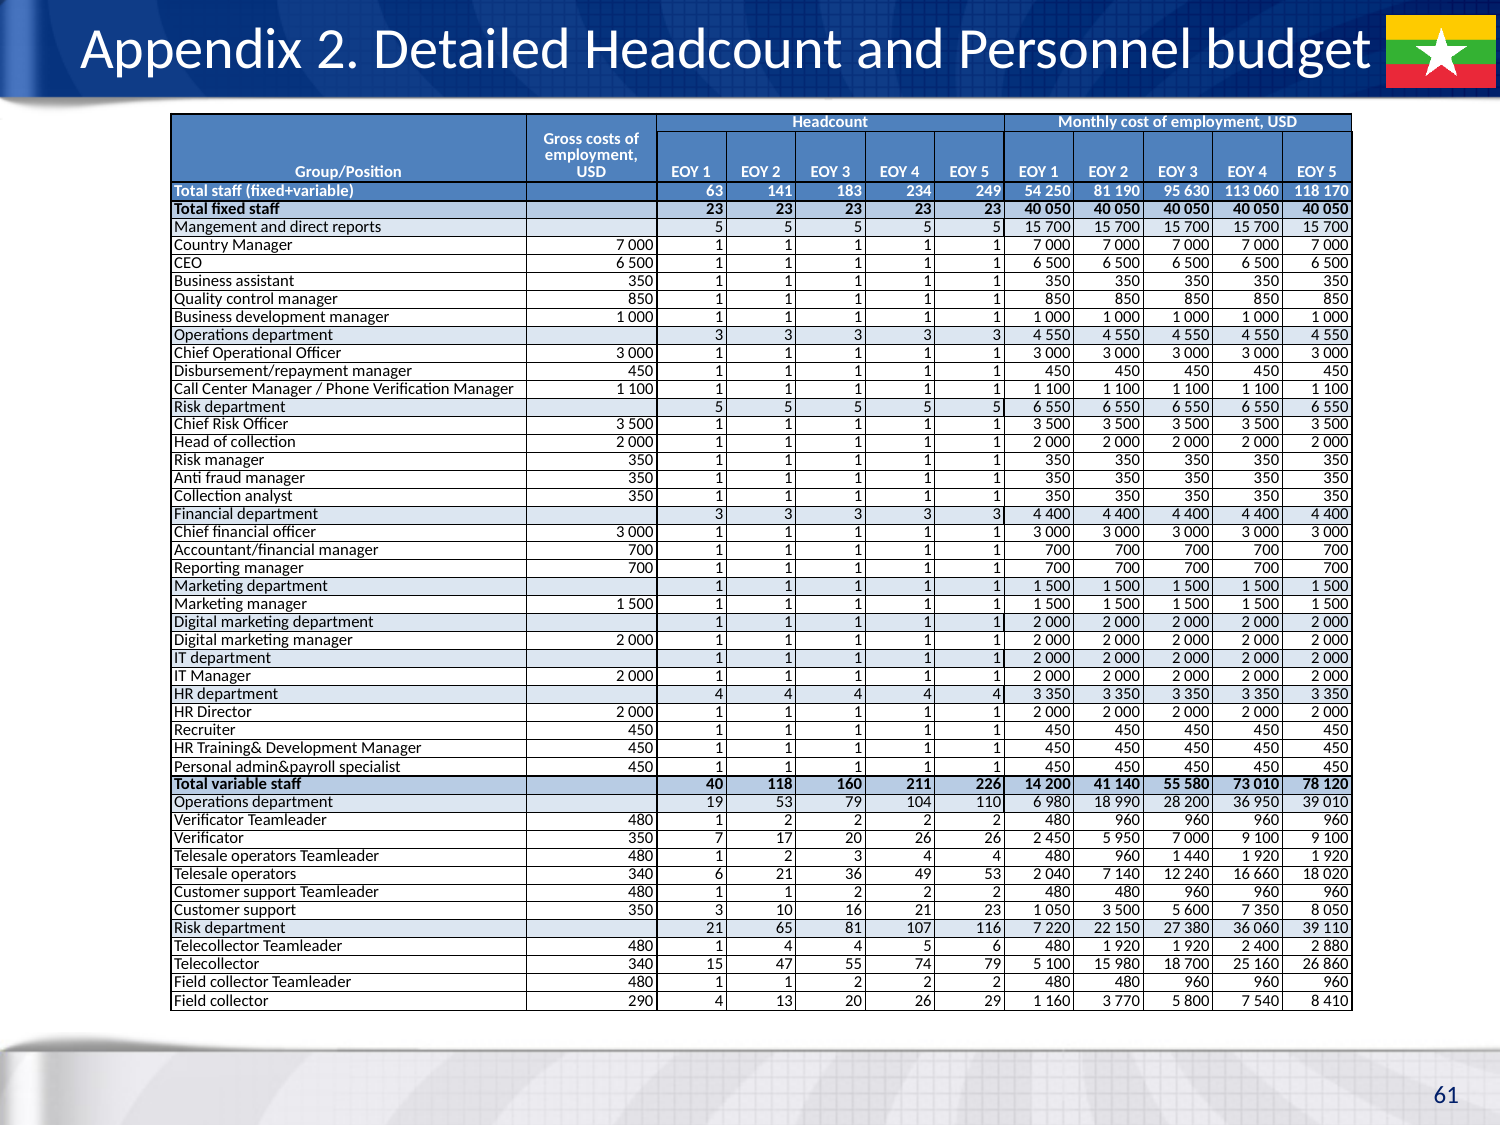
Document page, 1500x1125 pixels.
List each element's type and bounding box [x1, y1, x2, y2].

table_cell [1213, 560, 1282, 577]
table_cell [935, 255, 1004, 272]
table_cell [1283, 849, 1351, 866]
table_cell [1283, 974, 1351, 991]
table_cell [172, 686, 526, 703]
table_cell [658, 938, 726, 955]
table_cell [935, 560, 1004, 577]
table_cell [1005, 219, 1073, 236]
table_cell [796, 813, 865, 830]
table_cell [1213, 417, 1282, 434]
table_cell [727, 740, 795, 757]
table_cell [796, 453, 865, 470]
table_cell [727, 813, 795, 830]
table_cell [1144, 632, 1212, 649]
table_cell [1283, 885, 1351, 901]
table_cell [1283, 309, 1351, 326]
table_cell [935, 273, 1004, 290]
table_cell [866, 777, 934, 794]
table_cell [1283, 435, 1351, 452]
table_cell [866, 813, 934, 830]
table_cell [866, 202, 934, 218]
table_cell [1283, 632, 1351, 649]
table_cell [866, 560, 934, 577]
table_cell [172, 381, 526, 398]
table_cell [1144, 237, 1212, 254]
table_cell [866, 525, 934, 541]
table_cell [866, 885, 934, 901]
table_cell [1144, 777, 1212, 794]
table_cell [527, 578, 656, 595]
table_cell [658, 831, 726, 848]
table_cell [527, 399, 656, 416]
table_cell [1005, 938, 1073, 955]
table_cell [727, 992, 795, 1010]
table_cell [658, 668, 726, 685]
table_cell [796, 849, 865, 866]
table_cell [935, 399, 1003, 416]
table_cell [935, 813, 1004, 830]
table_cell [935, 686, 1003, 703]
table_cell [1074, 273, 1143, 290]
table_cell [658, 956, 726, 973]
table_cell [1074, 795, 1143, 812]
table_cell [1005, 650, 1073, 667]
table_cell [727, 704, 795, 721]
table_cell [1074, 867, 1143, 884]
table_cell [796, 740, 865, 757]
table_cell [1144, 507, 1212, 524]
table_cell [727, 885, 795, 901]
table_cell [658, 417, 726, 434]
table_cell [172, 542, 526, 559]
table_cell [1074, 237, 1143, 254]
table_cell [1213, 849, 1282, 866]
table_cell [796, 291, 865, 308]
table_cell [527, 956, 656, 973]
table_cell [1005, 489, 1073, 506]
table_cell [658, 273, 726, 290]
table_cell [1005, 849, 1073, 866]
table_cell [1074, 722, 1143, 739]
table_cell [1005, 471, 1073, 488]
table_cell [172, 849, 526, 866]
slide_number [1356, 1070, 1475, 1117]
table_cell [935, 777, 1003, 794]
table_cell [527, 525, 656, 541]
table_cell [727, 758, 795, 775]
table_cell [1283, 956, 1351, 973]
table_cell [935, 867, 1004, 884]
table_cell [658, 435, 726, 452]
table_cell [172, 740, 526, 757]
table_cell [1005, 525, 1073, 541]
table_cell [1283, 992, 1351, 1010]
table_cell [172, 273, 526, 290]
table_cell [527, 758, 656, 775]
table_cell [1213, 183, 1282, 200]
table_cell [1213, 291, 1282, 308]
table_cell [1213, 525, 1282, 541]
table_cell [796, 902, 865, 919]
table_cell [727, 867, 795, 884]
table_cell [727, 381, 795, 398]
table_cell [172, 650, 526, 667]
table_cell [935, 417, 1004, 434]
table_cell [1144, 435, 1212, 452]
table_cell [527, 435, 656, 452]
table_cell [1005, 417, 1073, 434]
table_cell [935, 795, 1003, 812]
table_cell [658, 381, 726, 398]
table_cell [527, 560, 656, 577]
picture [0, 1032, 1500, 1125]
table_cell [1005, 132, 1073, 181]
table_cell [172, 363, 526, 380]
table_cell [1213, 795, 1282, 812]
table_cell [727, 632, 795, 649]
table_cell [1074, 704, 1143, 721]
table_cell [866, 542, 934, 559]
table_cell [727, 132, 795, 181]
table_cell [1283, 237, 1351, 254]
table_cell [1283, 202, 1351, 218]
table_cell [1144, 183, 1212, 200]
table_cell [1074, 309, 1143, 326]
table_cell [1283, 777, 1351, 794]
table_cell [866, 489, 934, 506]
table_cell [658, 777, 726, 794]
table_cell [866, 831, 934, 848]
table_cell [1283, 345, 1351, 362]
table_cell [1213, 471, 1282, 488]
table_cell [1213, 885, 1282, 901]
table_cell [172, 578, 526, 595]
table_cell [1144, 489, 1212, 506]
table_cell [658, 632, 726, 649]
table_cell [935, 974, 1004, 991]
table_cell [727, 777, 795, 794]
table_cell [1005, 507, 1073, 524]
table_cell [866, 219, 934, 236]
table_cell [527, 614, 656, 631]
table_cell [727, 831, 795, 848]
table_cell [796, 237, 865, 254]
table_cell [527, 542, 656, 559]
table_cell [527, 273, 656, 290]
table_cell [1283, 399, 1351, 416]
table_cell [1144, 363, 1212, 380]
table_cell [658, 740, 726, 757]
table_cell [1005, 795, 1073, 812]
table_cell [172, 417, 526, 434]
table_cell [1074, 327, 1143, 344]
table_cell [1144, 650, 1212, 667]
table_cell [658, 813, 726, 830]
table_cell [658, 974, 726, 991]
table_cell [1283, 183, 1351, 200]
table_cell [1144, 614, 1212, 631]
table_cell [796, 327, 865, 344]
table_cell [658, 525, 726, 541]
table_cell [1213, 345, 1282, 362]
table_cell [1005, 578, 1073, 595]
table_cell [1213, 363, 1282, 380]
table_cell [172, 956, 526, 973]
table_cell [866, 273, 934, 290]
table_cell [1005, 542, 1073, 559]
table_cell [727, 255, 795, 272]
table_cell [1144, 704, 1212, 721]
table_cell [1213, 902, 1282, 919]
table_cell [658, 542, 726, 559]
table_cell [1005, 255, 1073, 272]
table_cell [1144, 471, 1212, 488]
table_cell [658, 578, 726, 595]
table_cell [172, 327, 526, 344]
table_header [657, 115, 1004, 131]
table_cell [796, 777, 865, 794]
table_cell [727, 956, 795, 973]
table_cell [866, 849, 934, 866]
table_cell [866, 938, 934, 955]
table_cell [1074, 596, 1143, 613]
table_cell [1144, 219, 1212, 236]
table_cell [866, 132, 934, 181]
table_cell [935, 920, 1004, 937]
table_cell [658, 255, 726, 272]
table_cell [1213, 219, 1282, 236]
table_cell [1283, 795, 1351, 812]
table_cell [172, 596, 526, 613]
table_cell [527, 650, 656, 667]
table_cell [1074, 578, 1143, 595]
table_cell [172, 202, 526, 218]
table_header [1005, 115, 1351, 131]
table_cell [866, 453, 934, 470]
table_cell [796, 722, 865, 739]
table_cell [172, 183, 526, 200]
table_cell [727, 489, 795, 506]
table_cell [527, 309, 656, 326]
table_cell [1144, 885, 1212, 901]
table_cell [1005, 813, 1073, 830]
table_cell [866, 345, 934, 362]
table_cell [1213, 381, 1282, 398]
table_cell [1144, 849, 1212, 866]
table_cell [1005, 202, 1073, 218]
table_cell [796, 704, 865, 721]
table_cell [1213, 974, 1282, 991]
table_cell [1283, 273, 1351, 290]
table_cell [1074, 885, 1143, 901]
table_cell [1144, 399, 1212, 416]
table_cell [172, 974, 526, 991]
table_cell [658, 345, 726, 362]
table_cell [658, 471, 726, 488]
table_cell [172, 777, 526, 794]
table_cell [1074, 686, 1143, 703]
table_cell [1144, 938, 1212, 955]
table_cell [658, 202, 726, 218]
table_cell [172, 668, 526, 685]
table_cell [796, 992, 865, 1010]
table_cell [727, 345, 795, 362]
table_cell [527, 849, 656, 866]
table_cell [935, 309, 1004, 326]
table_cell [1005, 363, 1073, 380]
table_cell [172, 704, 526, 721]
table_cell [1144, 291, 1212, 308]
table_cell [658, 363, 726, 380]
table_cell [866, 399, 934, 416]
table_cell [727, 938, 795, 955]
table_cell [527, 813, 656, 830]
table_cell [172, 489, 526, 506]
table_cell [658, 902, 726, 919]
table_cell [1213, 722, 1282, 739]
table_cell [866, 183, 934, 200]
table_cell [527, 722, 656, 739]
table_cell [935, 489, 1004, 506]
table_cell [172, 453, 526, 470]
table_cell [527, 831, 656, 848]
table_cell [1074, 938, 1143, 955]
table_cell [727, 920, 795, 937]
table_cell [935, 614, 1003, 631]
table_cell [1005, 453, 1073, 470]
table_cell [658, 614, 726, 631]
table_cell [727, 309, 795, 326]
table_cell [727, 291, 795, 308]
table_cell [727, 795, 795, 812]
table_cell [527, 704, 656, 721]
table_cell [796, 132, 865, 181]
table_cell [1074, 560, 1143, 577]
table_cell [935, 938, 1004, 955]
table_cell [935, 381, 1004, 398]
table_cell [1074, 777, 1143, 794]
table_cell [1283, 920, 1351, 937]
table_cell [1283, 578, 1351, 595]
table_cell [527, 795, 656, 812]
table_cell [658, 132, 726, 181]
table_cell [658, 758, 726, 775]
table_cell [866, 596, 934, 613]
table_cell [1283, 219, 1351, 236]
table_cell [1074, 507, 1143, 524]
table_cell [1074, 471, 1143, 488]
table_cell [1144, 453, 1212, 470]
table_cell [172, 219, 526, 236]
table_cell [1144, 956, 1212, 973]
table_cell [1005, 327, 1073, 344]
table_cell [1074, 831, 1143, 848]
table_cell [658, 885, 726, 901]
table_cell [527, 992, 656, 1010]
table_cell [1213, 237, 1282, 254]
table_cell [1283, 471, 1351, 488]
table_cell [1213, 273, 1282, 290]
table_cell [796, 867, 865, 884]
table_cell [1005, 686, 1073, 703]
table_cell [1144, 795, 1212, 812]
table_cell [935, 704, 1004, 721]
table_cell [1213, 399, 1282, 416]
table_cell [658, 507, 726, 524]
table_cell [172, 831, 526, 848]
table_cell [658, 291, 726, 308]
table_cell [527, 363, 656, 380]
table_cell [796, 525, 865, 541]
table_cell [1283, 363, 1351, 380]
table_cell [1144, 992, 1212, 1010]
table_cell [1283, 740, 1351, 757]
table_cell [1074, 956, 1143, 973]
table_cell [172, 632, 526, 649]
table_cell [866, 309, 934, 326]
table_cell [1283, 507, 1351, 524]
table_cell [935, 578, 1004, 595]
table_cell [527, 345, 656, 362]
table_cell [727, 417, 795, 434]
table_cell [866, 471, 934, 488]
table_header [172, 115, 526, 181]
table_cell [1074, 417, 1143, 434]
table_cell [527, 974, 656, 991]
table_cell [796, 202, 865, 218]
table_cell [935, 849, 1004, 866]
table_cell [658, 237, 726, 254]
table_cell [1074, 255, 1143, 272]
table_cell [1074, 399, 1143, 416]
table_cell [1213, 132, 1282, 181]
table_cell [866, 435, 934, 452]
table_cell [727, 596, 795, 613]
table_cell [796, 974, 865, 991]
table_cell [796, 650, 865, 667]
table_cell [727, 902, 795, 919]
table_cell [658, 183, 726, 200]
table_cell [527, 686, 656, 703]
table_cell [172, 795, 526, 812]
table_cell [658, 399, 726, 416]
table_cell [658, 650, 726, 667]
table_cell [866, 381, 934, 398]
table_cell [1213, 435, 1282, 452]
table_cell [172, 435, 526, 452]
table_cell [1005, 435, 1073, 452]
table_cell [727, 614, 795, 631]
table_cell [935, 885, 1004, 901]
table_cell [935, 202, 1004, 218]
table_cell [935, 992, 1004, 1010]
table_cell [935, 132, 1003, 181]
table_cell [172, 938, 526, 955]
table_cell [796, 668, 865, 685]
table_cell [866, 867, 934, 884]
table_cell [727, 399, 795, 416]
table_cell [1005, 956, 1073, 973]
table_cell [172, 992, 526, 1010]
table_cell [1005, 992, 1073, 1010]
table_cell [1005, 560, 1073, 577]
table_cell [527, 740, 656, 757]
table_cell [1144, 132, 1212, 181]
table_cell [727, 668, 795, 685]
table_cell [1213, 758, 1282, 775]
table_cell [1144, 560, 1212, 577]
table_cell [866, 686, 934, 703]
table_cell [527, 453, 656, 470]
table_cell [796, 956, 865, 973]
table_cell [866, 417, 934, 434]
table_cell [1074, 849, 1143, 866]
table_cell [1074, 183, 1143, 200]
table_cell [172, 758, 526, 775]
table_cell [172, 399, 526, 416]
table_cell [527, 668, 656, 685]
table_cell [1005, 722, 1073, 739]
table_cell [1074, 813, 1143, 830]
table_cell [1074, 974, 1143, 991]
table_cell [1005, 668, 1073, 685]
table_cell [796, 831, 865, 848]
table_cell [727, 273, 795, 290]
table_cell [866, 237, 934, 254]
table_cell [527, 291, 656, 308]
table_cell [935, 507, 1003, 524]
table_cell [796, 273, 865, 290]
table_cell [866, 632, 934, 649]
table_cell [1144, 902, 1212, 919]
table_cell [866, 740, 934, 757]
table_cell [1005, 758, 1073, 775]
table_cell [1283, 650, 1351, 667]
table_cell [727, 974, 795, 991]
table_cell [1005, 596, 1073, 613]
title [64, 19, 1404, 71]
table_cell [727, 471, 795, 488]
table_cell [172, 255, 526, 272]
table_cell [1074, 992, 1143, 1010]
table_cell [527, 202, 656, 218]
table_cell [1213, 202, 1282, 218]
table_cell [1283, 327, 1351, 344]
table_cell [727, 363, 795, 380]
table_cell [172, 345, 526, 362]
table_cell [1005, 381, 1073, 398]
table_cell [1005, 399, 1073, 416]
table_cell [1144, 381, 1212, 398]
table_cell [1074, 381, 1143, 398]
table_cell [866, 327, 934, 344]
table_cell [658, 992, 726, 1010]
table_cell [1283, 255, 1351, 272]
table_cell [1213, 938, 1282, 955]
table_cell [935, 525, 1004, 541]
table_cell [1144, 974, 1212, 991]
table_cell [796, 363, 865, 380]
table_cell [658, 686, 726, 703]
table_cell [935, 453, 1004, 470]
table_cell [1005, 309, 1073, 326]
table_cell [1213, 309, 1282, 326]
table_cell [1005, 345, 1073, 362]
table_cell [796, 758, 865, 775]
table_cell [796, 578, 865, 595]
table_cell [1005, 777, 1073, 794]
table_cell [527, 920, 656, 937]
table_cell [935, 650, 1003, 667]
table_cell [1213, 920, 1282, 937]
table_cell [1074, 920, 1143, 937]
table_cell [527, 183, 656, 200]
table_cell [1213, 255, 1282, 272]
table_cell [527, 471, 656, 488]
table_cell [1213, 327, 1282, 344]
table_cell [527, 938, 656, 955]
table_cell [866, 920, 934, 937]
table_cell [727, 560, 795, 577]
table_cell [935, 758, 1004, 775]
table_cell [1005, 237, 1073, 254]
table_cell [1074, 614, 1143, 631]
table_cell [1005, 831, 1073, 848]
table_cell [658, 704, 726, 721]
table_cell [1213, 686, 1282, 703]
table_cell [866, 255, 934, 272]
table_cell [796, 507, 865, 524]
table_cell [1005, 920, 1073, 937]
table_cell [1283, 560, 1351, 577]
table_cell [796, 795, 865, 812]
table_cell [527, 381, 656, 398]
table_cell [866, 758, 934, 775]
table_cell [866, 722, 934, 739]
table_cell [172, 560, 526, 577]
table_cell [172, 471, 526, 488]
table_cell [172, 525, 526, 541]
table_cell [1144, 202, 1212, 218]
table_cell [1074, 740, 1143, 757]
table_cell [727, 722, 795, 739]
table_cell [1144, 831, 1212, 848]
table_cell [935, 363, 1004, 380]
table_cell [935, 722, 1004, 739]
table_cell [1144, 920, 1212, 937]
table_cell [1283, 668, 1351, 685]
table_cell [935, 902, 1004, 919]
table_cell [1074, 758, 1143, 775]
table_cell [527, 867, 656, 884]
table_cell [1213, 668, 1282, 685]
table_header [527, 115, 656, 181]
table_cell [1283, 813, 1351, 830]
table_cell [796, 345, 865, 362]
table_cell [172, 507, 526, 524]
table_cell [1074, 489, 1143, 506]
table_cell [796, 435, 865, 452]
table_cell [796, 596, 865, 613]
table_cell [1283, 417, 1351, 434]
table_cell [727, 453, 795, 470]
table_cell [727, 507, 795, 524]
table_cell [527, 632, 656, 649]
table_cell [1074, 453, 1143, 470]
table_cell [658, 309, 726, 326]
table_cell [172, 902, 526, 919]
table_cell [1213, 542, 1282, 559]
table_cell [1144, 596, 1212, 613]
table_cell [1283, 686, 1351, 703]
table_cell [1074, 345, 1143, 362]
table_cell [866, 992, 934, 1010]
table_cell [1005, 632, 1073, 649]
table_cell [796, 686, 865, 703]
table_cell [1005, 273, 1073, 290]
table_cell [1283, 614, 1351, 631]
table_cell [1213, 453, 1282, 470]
table_cell [1074, 632, 1143, 649]
table_cell [1074, 363, 1143, 380]
table_cell [866, 668, 934, 685]
table_cell [935, 542, 1004, 559]
table_cell [935, 831, 1004, 848]
table_cell [527, 327, 656, 344]
picture [0, 0, 1500, 120]
table_cell [658, 867, 726, 884]
table_cell [658, 849, 726, 866]
table_cell [796, 560, 865, 577]
table_cell [658, 219, 726, 236]
table_cell [1074, 542, 1143, 559]
table_cell [1283, 291, 1351, 308]
table_cell [935, 668, 1004, 685]
table_cell [1283, 831, 1351, 848]
table_cell [935, 291, 1004, 308]
table_cell [796, 632, 865, 649]
table_cell [866, 795, 934, 812]
table_cell [1144, 309, 1212, 326]
table_cell [658, 920, 726, 937]
table_cell [1005, 183, 1073, 200]
table_cell [1283, 596, 1351, 613]
table_cell [1283, 758, 1351, 775]
table_cell [935, 596, 1004, 613]
table_cell [1005, 902, 1073, 919]
table_cell [527, 219, 656, 236]
table_cell [1283, 381, 1351, 398]
table_cell [527, 777, 656, 794]
table_cell [1144, 578, 1212, 595]
table_cell [1213, 831, 1282, 848]
table_cell [1213, 507, 1282, 524]
table_cell [1005, 704, 1073, 721]
table_cell [1144, 813, 1212, 830]
table_cell [727, 578, 795, 595]
table_cell [1213, 704, 1282, 721]
table_cell [1213, 596, 1282, 613]
table_cell [866, 578, 934, 595]
table_cell [796, 381, 865, 398]
table_cell [935, 345, 1004, 362]
table_cell [1283, 489, 1351, 506]
table_cell [796, 489, 865, 506]
table_cell [172, 291, 526, 308]
table_cell [527, 885, 656, 901]
table_cell [1213, 650, 1282, 667]
table_cell [1144, 740, 1212, 757]
table_cell [935, 183, 1003, 200]
table_cell [727, 686, 795, 703]
table_cell [1074, 202, 1143, 218]
table_cell [796, 399, 865, 416]
table_cell [1144, 722, 1212, 739]
table_cell [527, 417, 656, 434]
table_cell [1074, 219, 1143, 236]
table_cell [1144, 255, 1212, 272]
table_cell [727, 525, 795, 541]
table_cell [1144, 867, 1212, 884]
table_cell [1144, 668, 1212, 685]
table_cell [1283, 453, 1351, 470]
table_cell [658, 453, 726, 470]
table_cell [796, 614, 865, 631]
table_cell [1283, 704, 1351, 721]
table_cell [796, 255, 865, 272]
table_cell [172, 920, 526, 937]
table_cell [658, 327, 726, 344]
table_cell [1144, 327, 1212, 344]
table_cell [658, 489, 726, 506]
table_cell [1074, 650, 1143, 667]
table_cell [1144, 686, 1212, 703]
table_cell [172, 885, 526, 901]
table_cell [866, 704, 934, 721]
table_cell [935, 740, 1004, 757]
table_cell [935, 219, 1003, 236]
table_cell [527, 255, 656, 272]
table_cell [796, 542, 865, 559]
table_cell [1283, 867, 1351, 884]
table_cell [1005, 974, 1073, 991]
table_cell [935, 435, 1004, 452]
table_cell [527, 237, 656, 254]
table_cell [727, 219, 795, 236]
table_cell [727, 435, 795, 452]
table_cell [658, 722, 726, 739]
table_cell [866, 363, 934, 380]
table_cell [1144, 345, 1212, 362]
table_cell [1074, 291, 1143, 308]
table_cell [1213, 867, 1282, 884]
table_cell [1213, 813, 1282, 830]
table_cell [1213, 777, 1282, 794]
table_cell [727, 237, 795, 254]
table_cell [1074, 525, 1143, 541]
table_cell [1005, 867, 1073, 884]
table_cell [1283, 902, 1351, 919]
table_cell [1144, 417, 1212, 434]
table_cell [866, 974, 934, 991]
table_cell [866, 614, 934, 631]
table_cell [1074, 435, 1143, 452]
table_cell [658, 560, 726, 577]
table_cell [172, 237, 526, 254]
table_cell [935, 632, 1004, 649]
table_cell [796, 471, 865, 488]
table_cell [1074, 132, 1143, 181]
table_cell [727, 542, 795, 559]
table_cell [866, 650, 934, 667]
table_cell [727, 849, 795, 866]
table_cell [796, 417, 865, 434]
table_cell [172, 813, 526, 830]
table_cell [796, 938, 865, 955]
table_cell [1283, 722, 1351, 739]
table_cell [1213, 578, 1282, 595]
table_cell [935, 956, 1004, 973]
table_cell [1144, 758, 1212, 775]
table_cell [1213, 992, 1282, 1010]
table_cell [527, 489, 656, 506]
table_cell [1213, 956, 1282, 973]
table_cell [1283, 132, 1351, 181]
table_cell [527, 902, 656, 919]
table_cell [866, 956, 934, 973]
table_cell [1213, 740, 1282, 757]
table_cell [796, 219, 865, 236]
table_cell [1144, 542, 1212, 559]
table_cell [866, 902, 934, 919]
table_cell [727, 202, 795, 218]
table_cell [527, 507, 656, 524]
table_cell [935, 471, 1004, 488]
table_cell [1213, 632, 1282, 649]
table_cell [1213, 614, 1282, 631]
table_cell [796, 183, 865, 200]
table_cell [1283, 525, 1351, 541]
table_cell [727, 327, 795, 344]
table_cell [1283, 542, 1351, 559]
table_cell [935, 327, 1004, 344]
table_cell [1074, 902, 1143, 919]
table_cell [172, 309, 526, 326]
table_cell [866, 507, 934, 524]
table_cell [1005, 885, 1073, 901]
table_cell [727, 650, 795, 667]
table_cell [1005, 614, 1073, 631]
table_cell [172, 614, 526, 631]
table_cell [658, 596, 726, 613]
table_cell [866, 291, 934, 308]
table_cell [1074, 668, 1143, 685]
table_cell [1144, 525, 1212, 541]
table_cell [1213, 489, 1282, 506]
table_cell [727, 183, 795, 200]
table_cell [172, 722, 526, 739]
table_cell [796, 885, 865, 901]
table_cell [172, 867, 526, 884]
table_cell [796, 309, 865, 326]
table_cell [658, 795, 726, 812]
table_cell [1005, 740, 1073, 757]
table_cell [796, 920, 865, 937]
table_cell [1005, 291, 1073, 308]
table_cell [1144, 273, 1212, 290]
table_cell [1283, 938, 1351, 955]
table_cell [935, 237, 1004, 254]
table_cell [527, 596, 656, 613]
